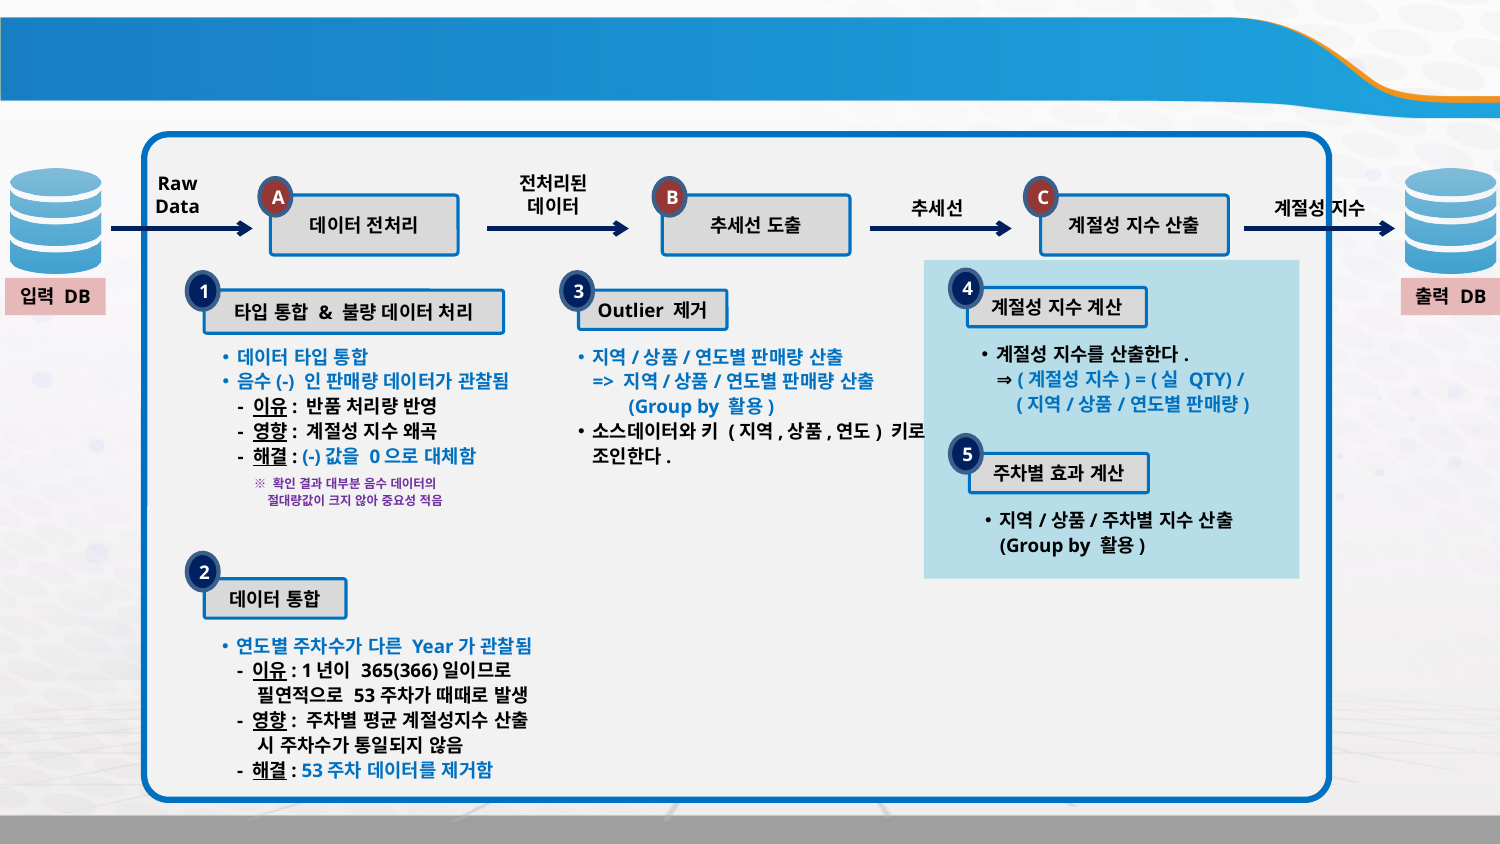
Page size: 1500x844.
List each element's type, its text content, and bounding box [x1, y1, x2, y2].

text_box 타입 통합 & 불량 데이터 처리 [201, 287, 506, 336]
text_box 출력 DB [1400, 284, 1500, 316]
text_box B [651, 175, 688, 218]
text_box 연도별 주차수가 다른 Year가 관찰됨 - 이유: 1년이 365(366)일이므로 필연적으로 53주차가 때때로 발생 - 영향: 주차별 평균 계절성지수 산출 시 주차수가 통일되지 않음 - 해결: 53주차 데이터를 제거함 [207, 624, 548, 789]
text_box Outlier 제거 [576, 287, 730, 332]
text_box 계절성 지수 산출 [1038, 192, 1231, 258]
picture [0, 0, 1500, 844]
text_box 데이터 타입 통합 음수(-) 인 판매량 데이터가 관찰됨 - 이유: 반품 처리량 반영 - 영향: 계절성 지수 왜곡 - 해결: (-)값을 0으로 대체함 ※ 확인 결과 대부분 음수 데이터의 절대량값이 크지 않아 중요성 적음 [207, 335, 525, 516]
text_box 입력 DB [5, 284, 106, 316]
text_box 지역/상품/주차별 지수 산출 (Group by 활용) [970, 499, 1249, 564]
text_box 추세선 [897, 189, 979, 227]
text_box 프로젝트 실습 [29, 0, 1175, 103]
text_box Raw Data [140, 164, 215, 225]
text_box 주차별 효과 계산 [967, 451, 1151, 495]
text_box C [1022, 175, 1059, 218]
text_box 4 [947, 267, 984, 310]
text_box 3 [559, 270, 596, 312]
text_box 전처리된 데이터 [504, 164, 604, 225]
text_box 계절성 지수 계산 [965, 285, 1149, 329]
text_box 1 [184, 270, 221, 312]
text_box 계절성 지수 [1259, 189, 1381, 227]
text_box 5 [947, 432, 984, 475]
text_box 계절성 지수를 산출한다. ⇒ (계절성 지수) = (실 QTY) / (지역/상품/연도별 판매량) [966, 333, 1265, 423]
text_box 지역/상품/연도별 판매량 산출 => 지역/상품/연도별 판매량 산출 (Group by 활용) 소스데이터와 키 (지역,상품,연도) 키로 조인한다. [563, 335, 941, 475]
text_box 데이터 통합 [202, 576, 349, 621]
text_box 2 [184, 550, 221, 593]
text_box 데이터 전처리 [268, 192, 461, 258]
text_box 추세선 도출 [660, 192, 853, 258]
text_box A [257, 175, 294, 218]
text_box [141, 132, 1332, 802]
text_box [922, 258, 1301, 581]
